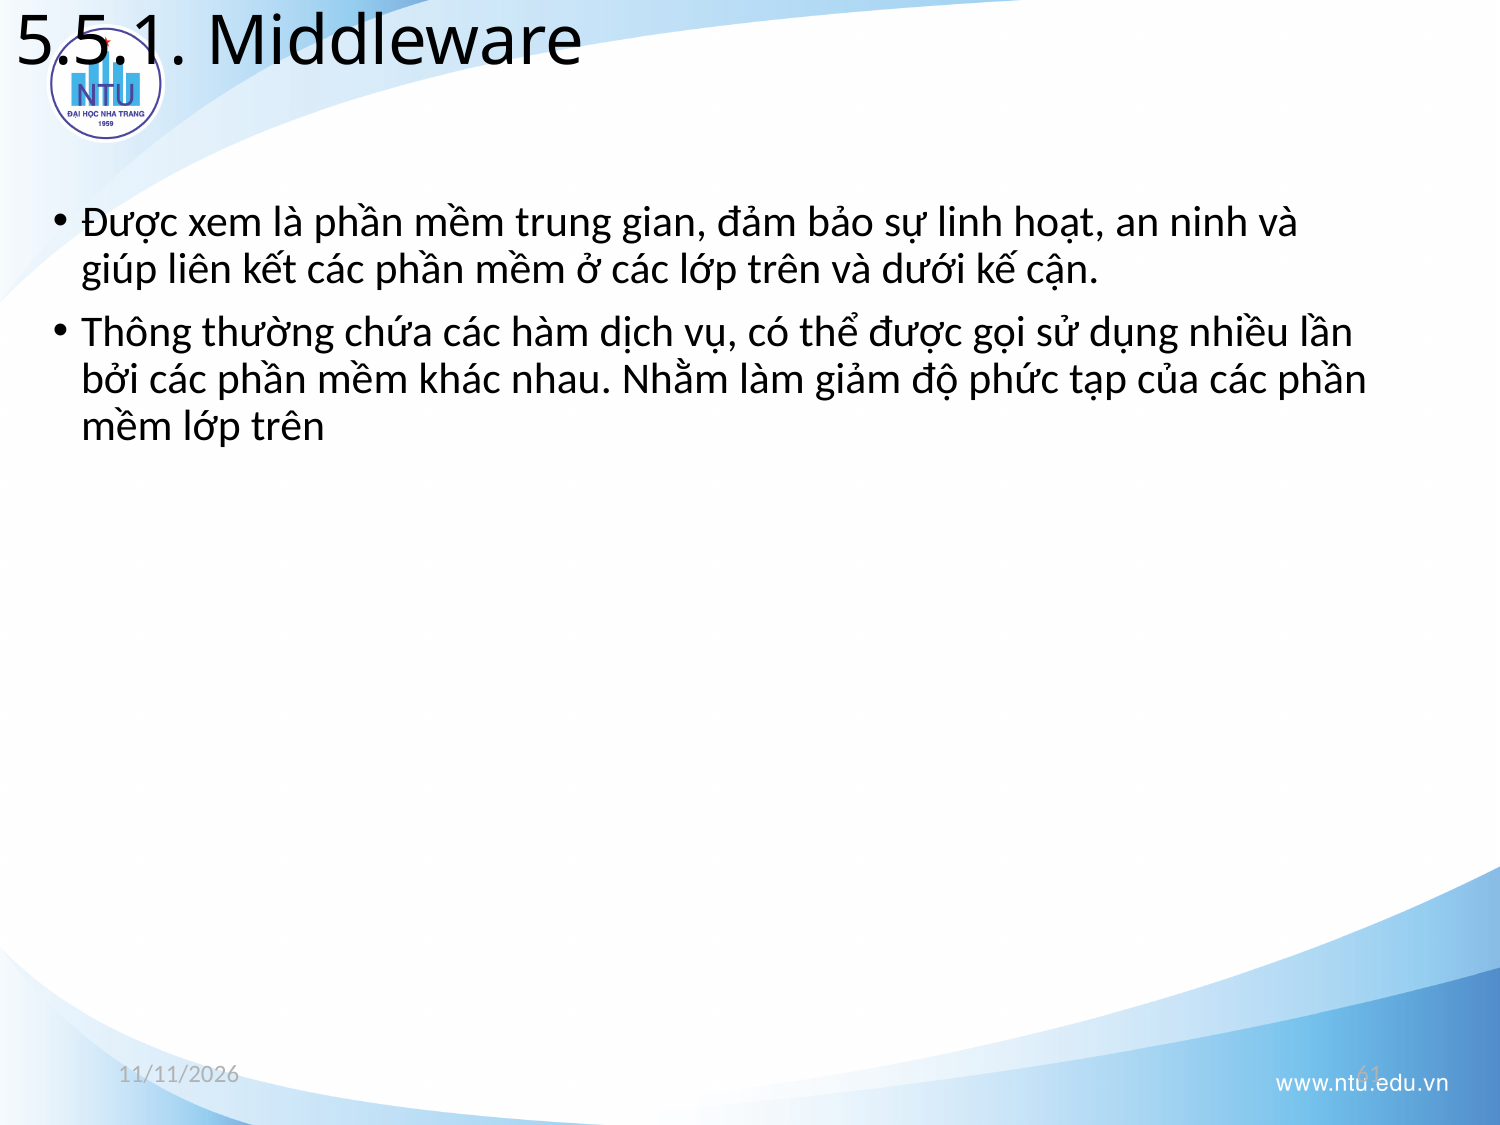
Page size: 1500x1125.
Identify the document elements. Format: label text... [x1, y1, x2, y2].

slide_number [103, 1042, 441, 1103]
list Được xem là phần mềm trung gian, đảm bảo sự linh hoạt, an ninh và giúp liên kết các phần mềm ở các lớp trên và dưới kế cận. Thông thường chứa các hàm dịch vụ, có thể được gọi sử dụng nhiều lần bởi các phần mềm khác nhau. Nhằm làm giảm độ phức tạp của các phần mềm lớp trên [37, 190, 1385, 716]
title 5.5.1. Middleware [0, 0, 1500, 88]
picture [0, 88, 1500, 1125]
slide_number 61 [1059, 1042, 1397, 1103]
